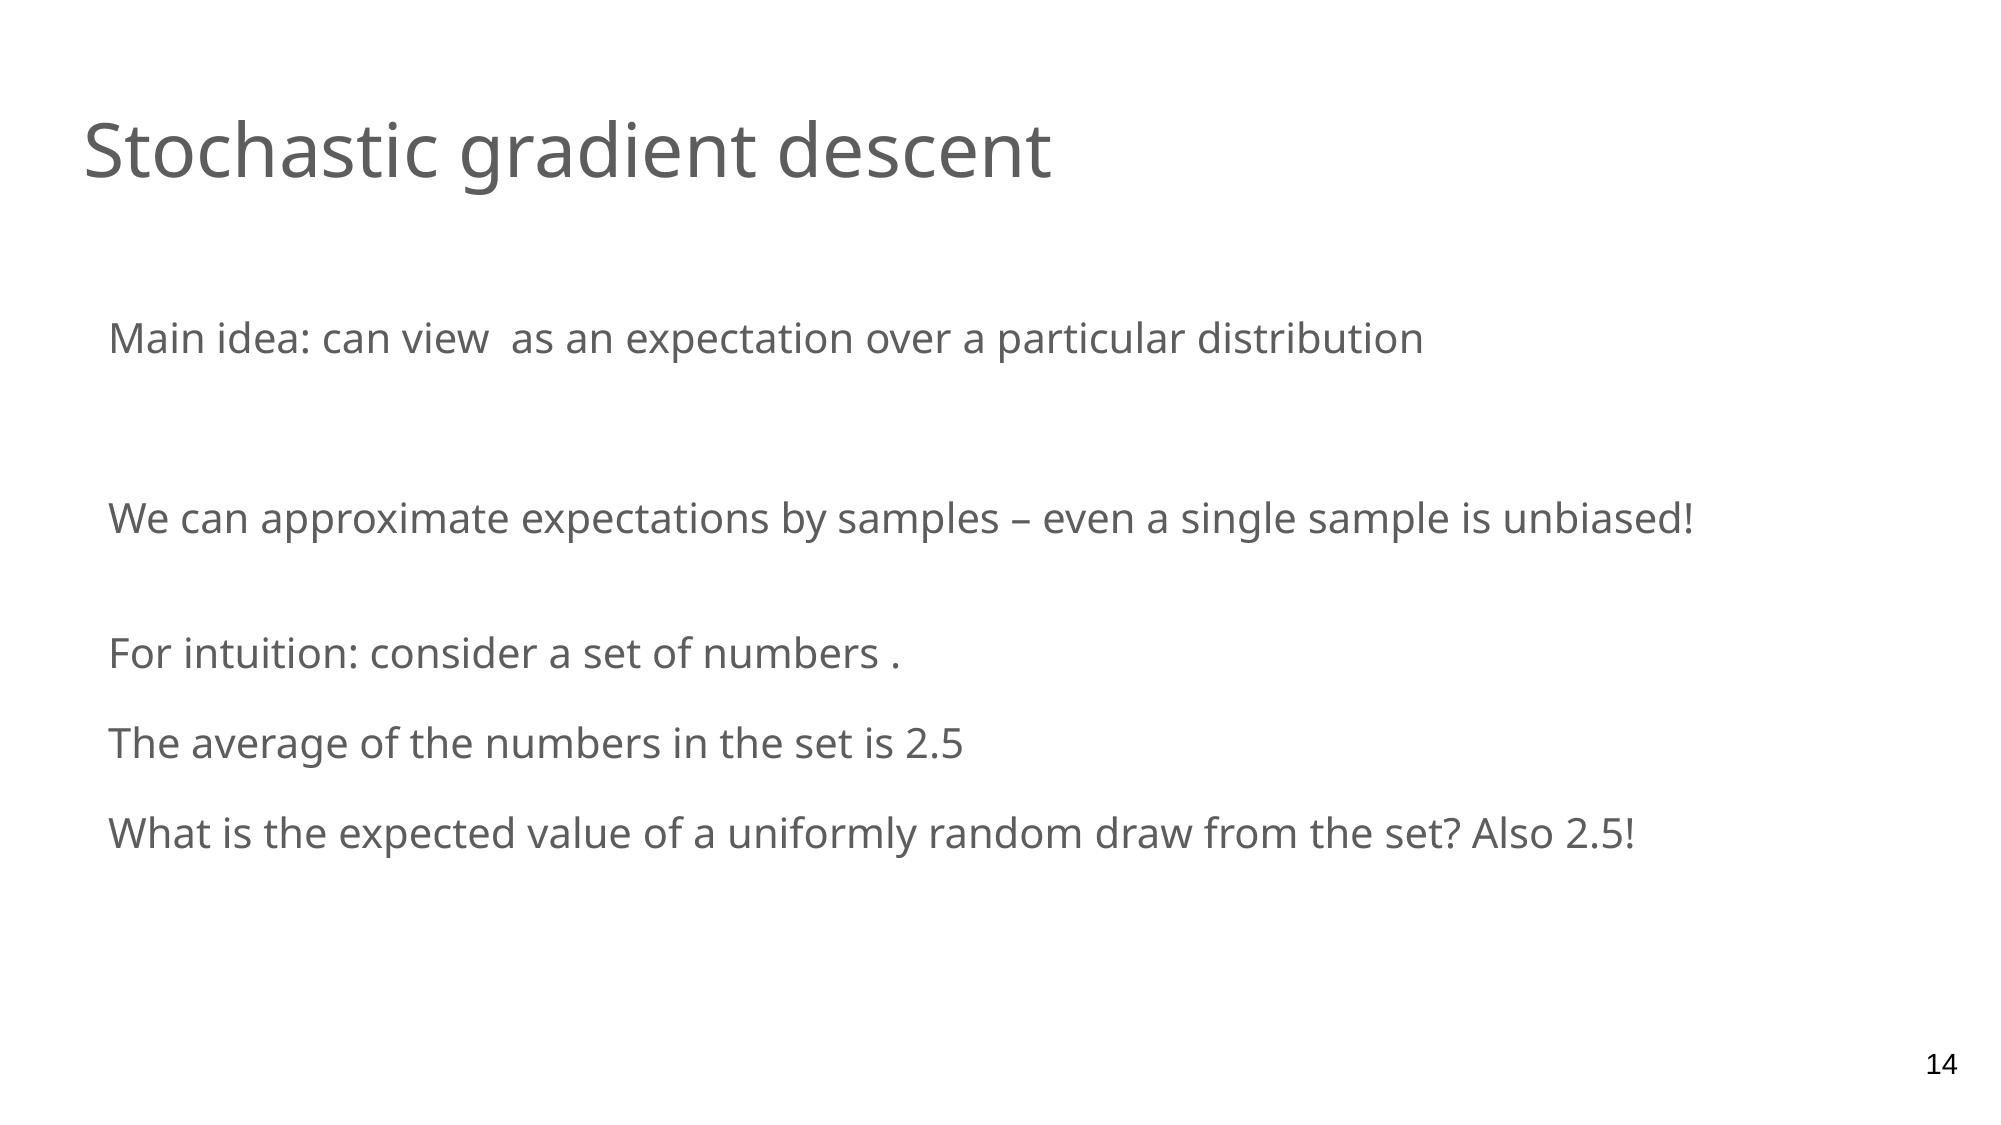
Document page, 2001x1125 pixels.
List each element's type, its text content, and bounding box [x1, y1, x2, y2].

title Stochastic gradient descent [68, 97, 1932, 223]
slide_number 14 [1853, 1019, 1974, 1106]
